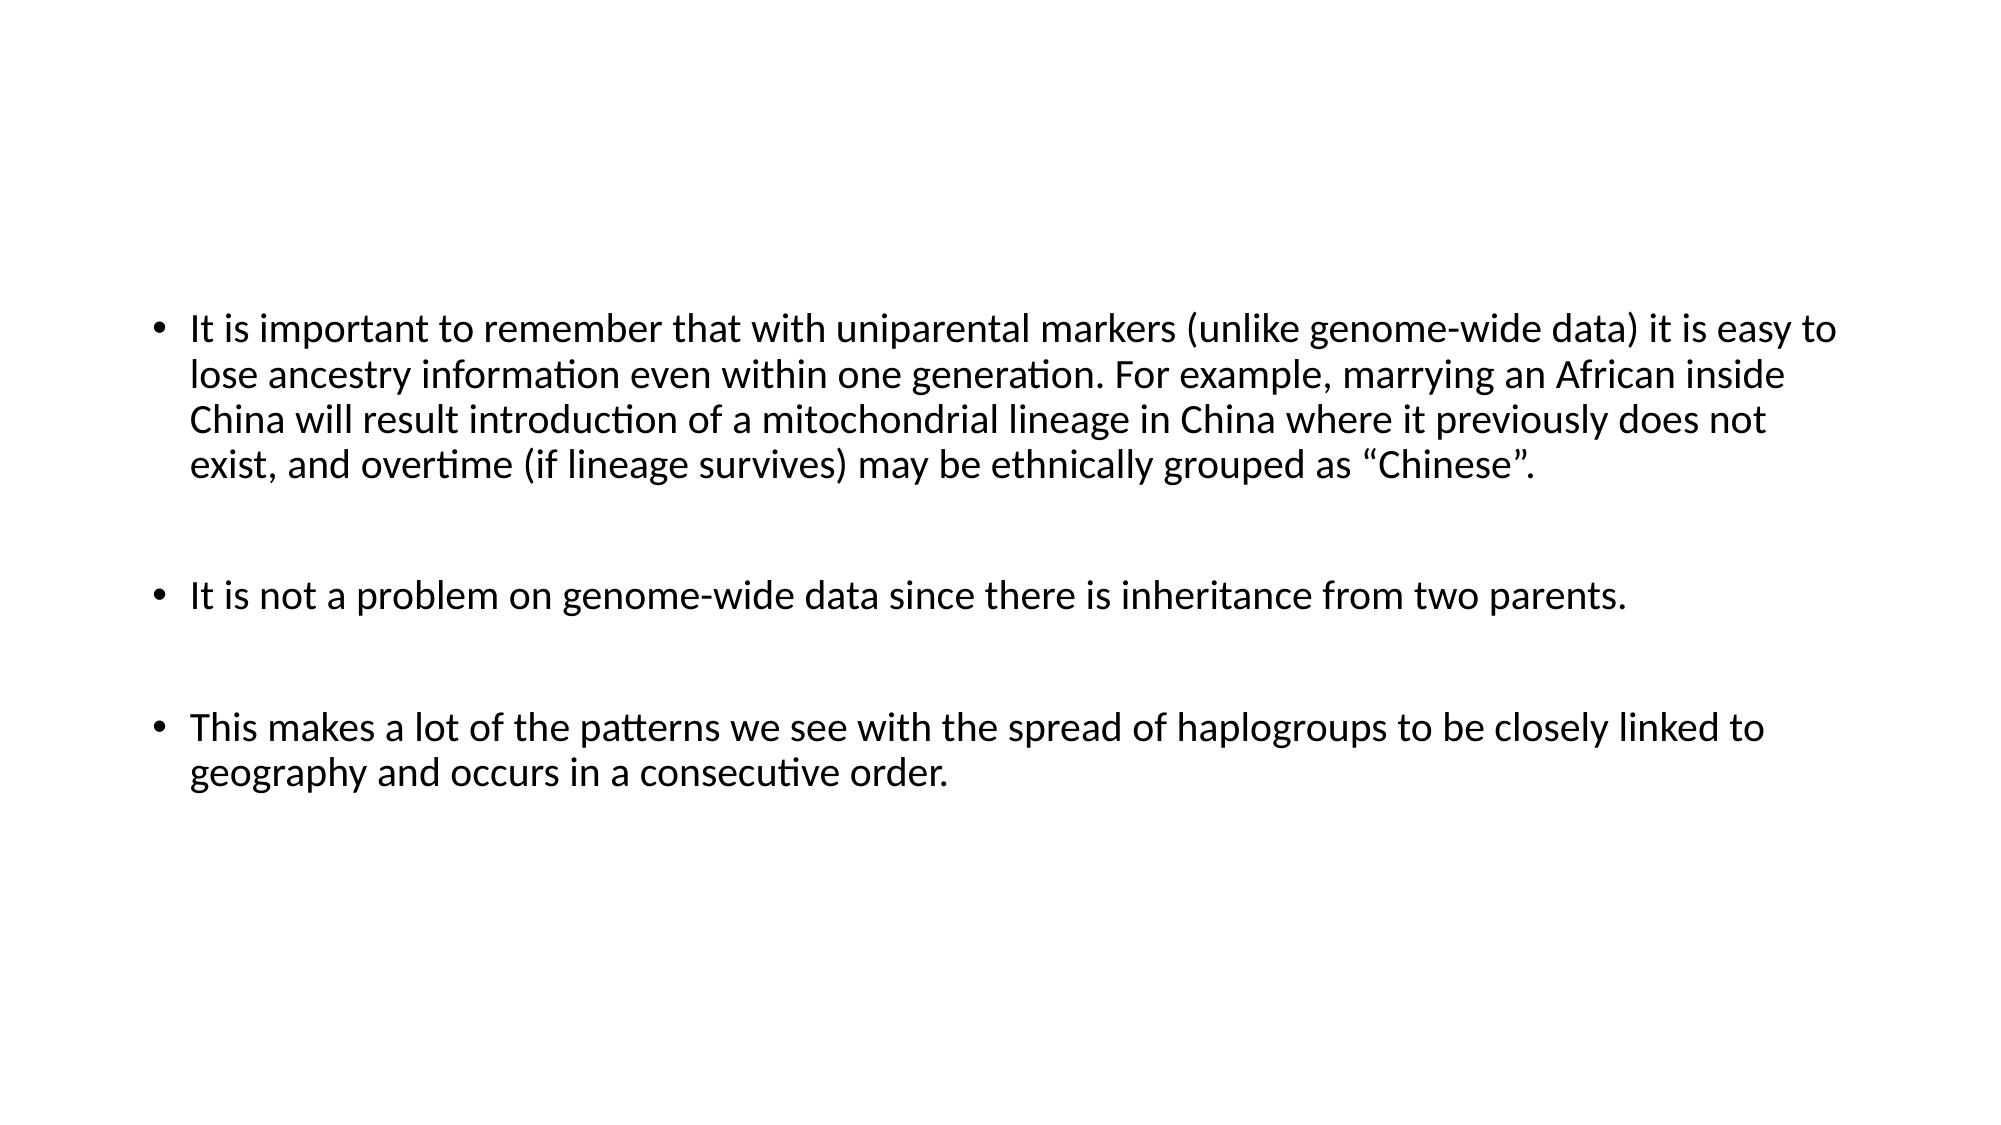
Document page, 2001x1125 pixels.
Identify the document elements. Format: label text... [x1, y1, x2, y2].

list It is important to remember that with uniparental markers (unlike genome-wide data) it is easy to lose ancestry information even within one generation. For example, marrying an African inside China will result introduction of a mitochondrial lineage in China where it previously does not exist, and overtime (if lineage survives) may be ethnically grouped as “Chinese”. It is not a problem on genome-wide data since there is inheritance from two parents. This makes a lot of the patterns we see with the spread of haplogroups to be closely linked to geography and occurs in a consecutive order. [137, 299, 1863, 1014]
